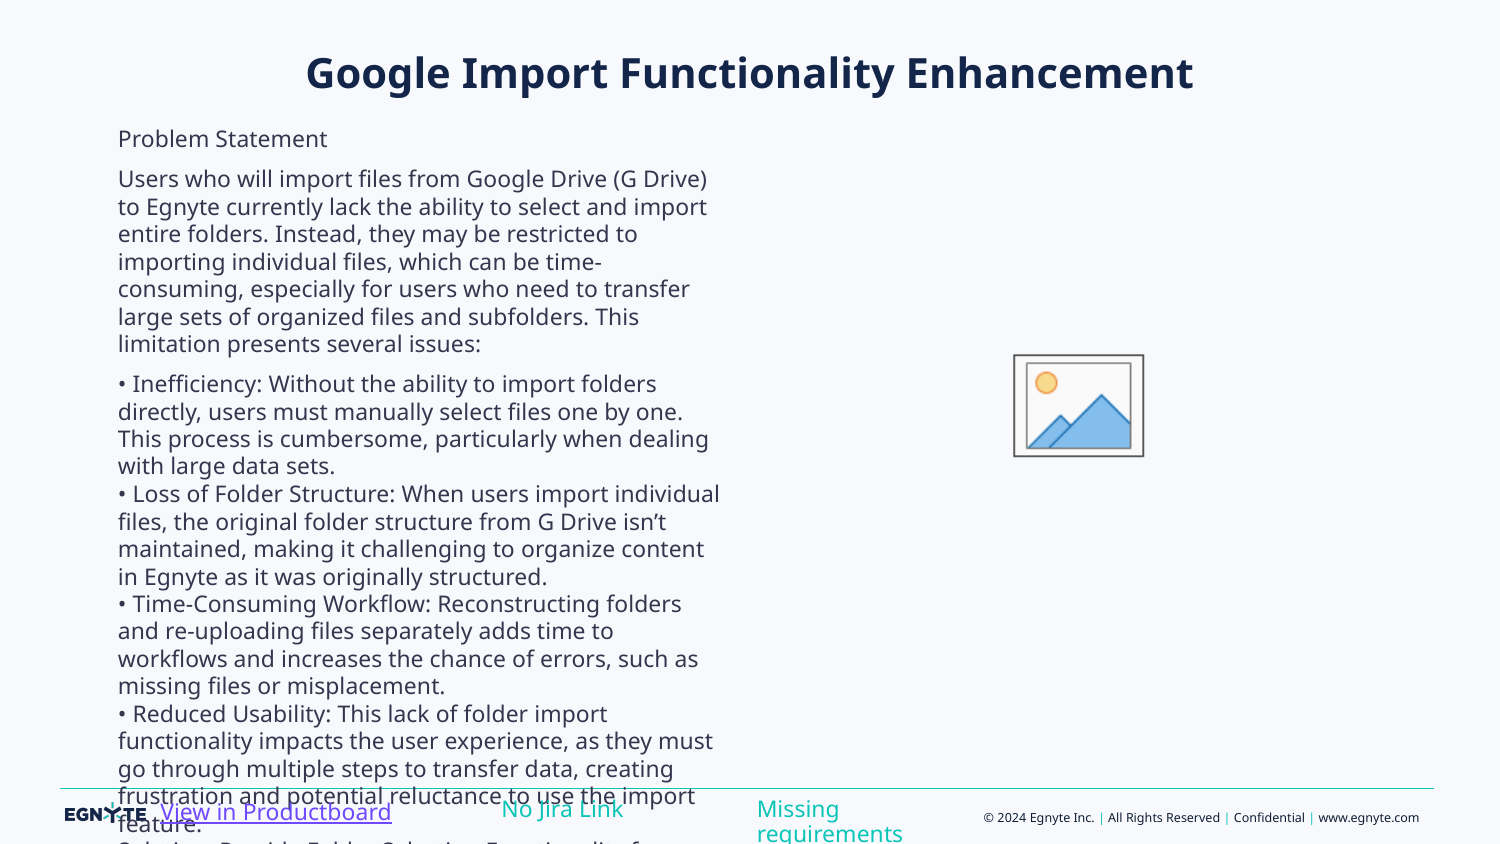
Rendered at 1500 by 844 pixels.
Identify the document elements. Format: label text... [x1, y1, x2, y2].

picture [761, 119, 1397, 693]
title Google Import Functionality Enhancement [103, 44, 1397, 106]
picture [65, 802, 145, 823]
list Missing requirements [742, 790, 997, 835]
list Problem Statement Users who will import files from Google Drive (G Drive) to Egnyte currently lack the ability to select and import entire folders. Instead, they may be restricted to importing individual files, which can be time-consuming, especially for users who need to transfer large sets of organized files and subfolders. This limitation presents several issues: • Inefficiency: Without the ability to import folders directly, users must manually select files one by one. This process is cumbersome, particularly when dealing with large data sets. • Loss of Folder Structure: When users import individual files, the original folder structure from G Drive isn’t maintained, making it challenging to organize content in Egnyte as it was originally structured. • Time-Consuming Workflow: Reconstructing folders and re-uploading files separately adds time to workflows and increases the chance of errors, such as missing files or misplacement. • Reduced Usability: This lack of folder import functionality impacts the user experience, as they must go through multiple steps to transfer data, creating frustration and potential reluctance to use the import feature. Solution: Provide Folder Selection Functionality for Importing Folders to Egnyte from G Drive To address this problem, the solution is to implement a folder selection capability within the G Drive to Egnyte import feature. This enhancement will allow users to select an entire folder (or multiple folders) from G Drive, preserving the structure and significantly streamlining the import process. Here are the solution details: 1. Folder Selection Interface • UI Enhancement for Folder Selection: Modify the existing import interface to allow users to navigate and select folders within G Drive, not just files. This interface might include a tree-view or expandable list of folders, making it easy to locate and select entire folders. • Multi-Select Capability: Enable users to select one or more folders simultaneously if they need to import multiple folder structures. 2. Preservation of Folder Structure • Recursive Import: Ensure that subfolders and nested files within the selected folder are automatically included in the import. This requires the system to identify and copy the entire folder hierarchy as it exists in G Drive. • Structure Replication in Egnyte: Once imported, the folder and subfolder structure should be mirrored in Egnyte, preserving the organization exactly as it was in G Drive. This step reduces the need for users to reorganize content after import. 3. Seamless Integration with Egnyte • Compatibility with Egnyte’s Folder Permissions: As folders are imported, they should align with Egnyte’s permissions model. For example, administrators may set default permissions for imported folders, or the system could prompt the user to define folder permissions as needed. • Confirmation and Summary Screen: After selection, a summary screen should display the chosen folders and an estimated time for import. This feature allows users to confirm that they’re importing the correct data. 4. Benefits of the Solution • Improved Efficiency: With folder selection, users can import organized data in bulk, reducing time spent on manual file selection and reorganization. • Enhanced User Experience: The solution streamlines the import process, making it more user-friendly and reducing steps required to transfer content. • Reduced Errors and Rework: By preserving the folder structure, users minimize the risk of disorganized files and maintain consistency across G Drive and Egnyte. • Increased Adoption of Import Feature: Providing this functionality encourages users to leverage the import tool more frequently, knowing it aligns with their workflow and reduces hassle. [103, 117, 741, 693]
list View in Productboard [145, 790, 486, 835]
list No Jira Link [486, 790, 741, 835]
